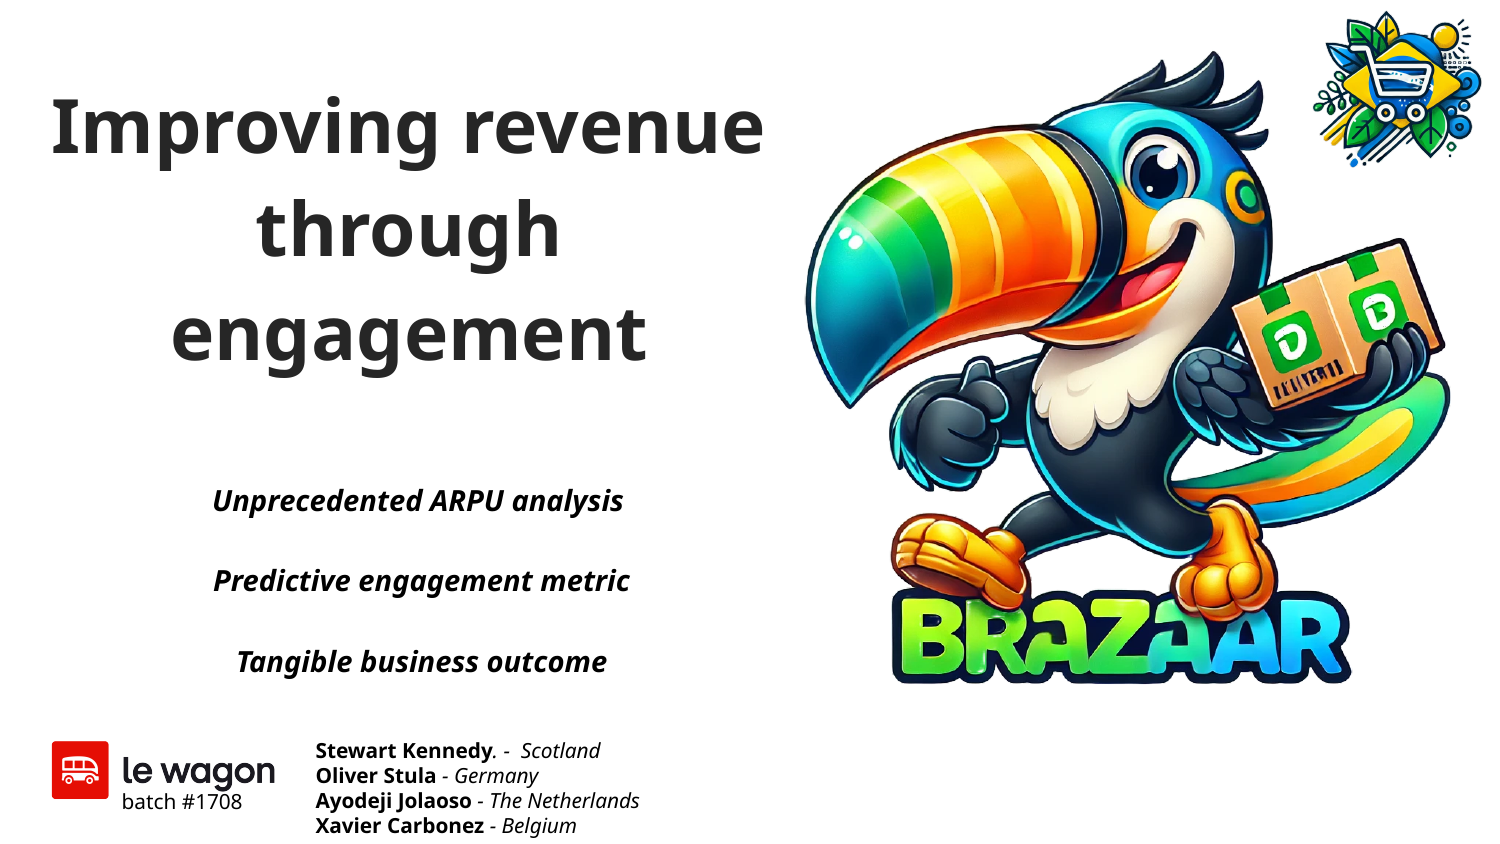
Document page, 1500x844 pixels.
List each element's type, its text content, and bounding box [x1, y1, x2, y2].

picture [749, 0, 1500, 751]
text_box batch #1708 [106, 773, 627, 844]
picture [51, 740, 275, 800]
list Improving revenue through engagement Unprecedented ARPU analysis Predictive engagement metric Tangible business outcome [12, 49, 744, 701]
text_box Stewart Kennedy. - Scotland Oliver Stula - Germany Ayodeji Jolaoso - The Netherlands Xavier Carbonez - Belgium [300, 722, 702, 844]
